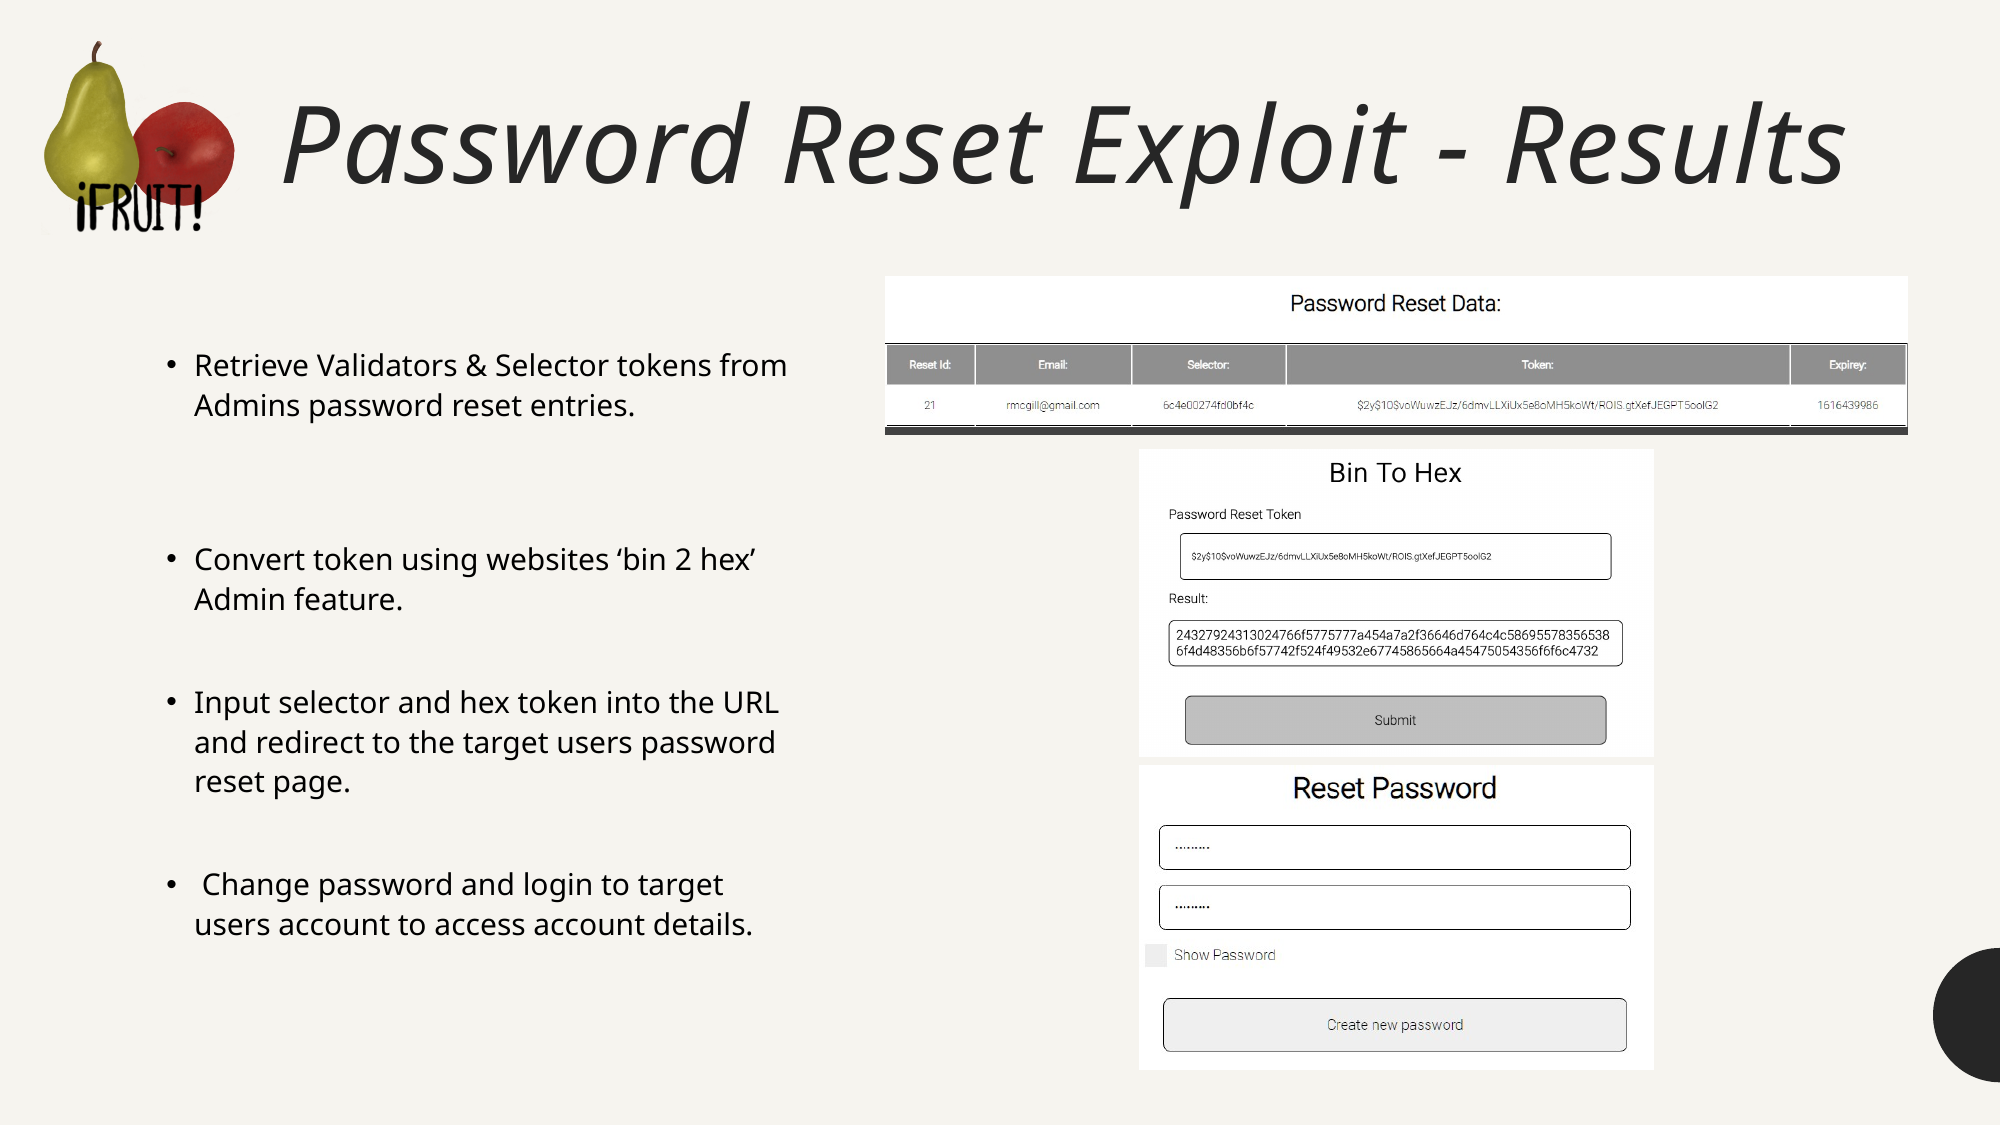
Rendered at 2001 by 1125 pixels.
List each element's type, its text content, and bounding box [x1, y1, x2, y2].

title Password Reset Exploit - Results [264, 83, 1892, 348]
list Retrieve Validators & Selector tokens from Admins password reset entries. Convert token using websites ‘bin 2 hex’ Admin feature. Input selector and hex token into the URL and redirect to the target users password reset page. Change password and login to target users account to access account details. [151, 287, 810, 1009]
picture [885, 276, 1908, 435]
picture [1139, 449, 1654, 757]
picture [1139, 765, 1654, 1070]
picture [41, 36, 240, 235]
